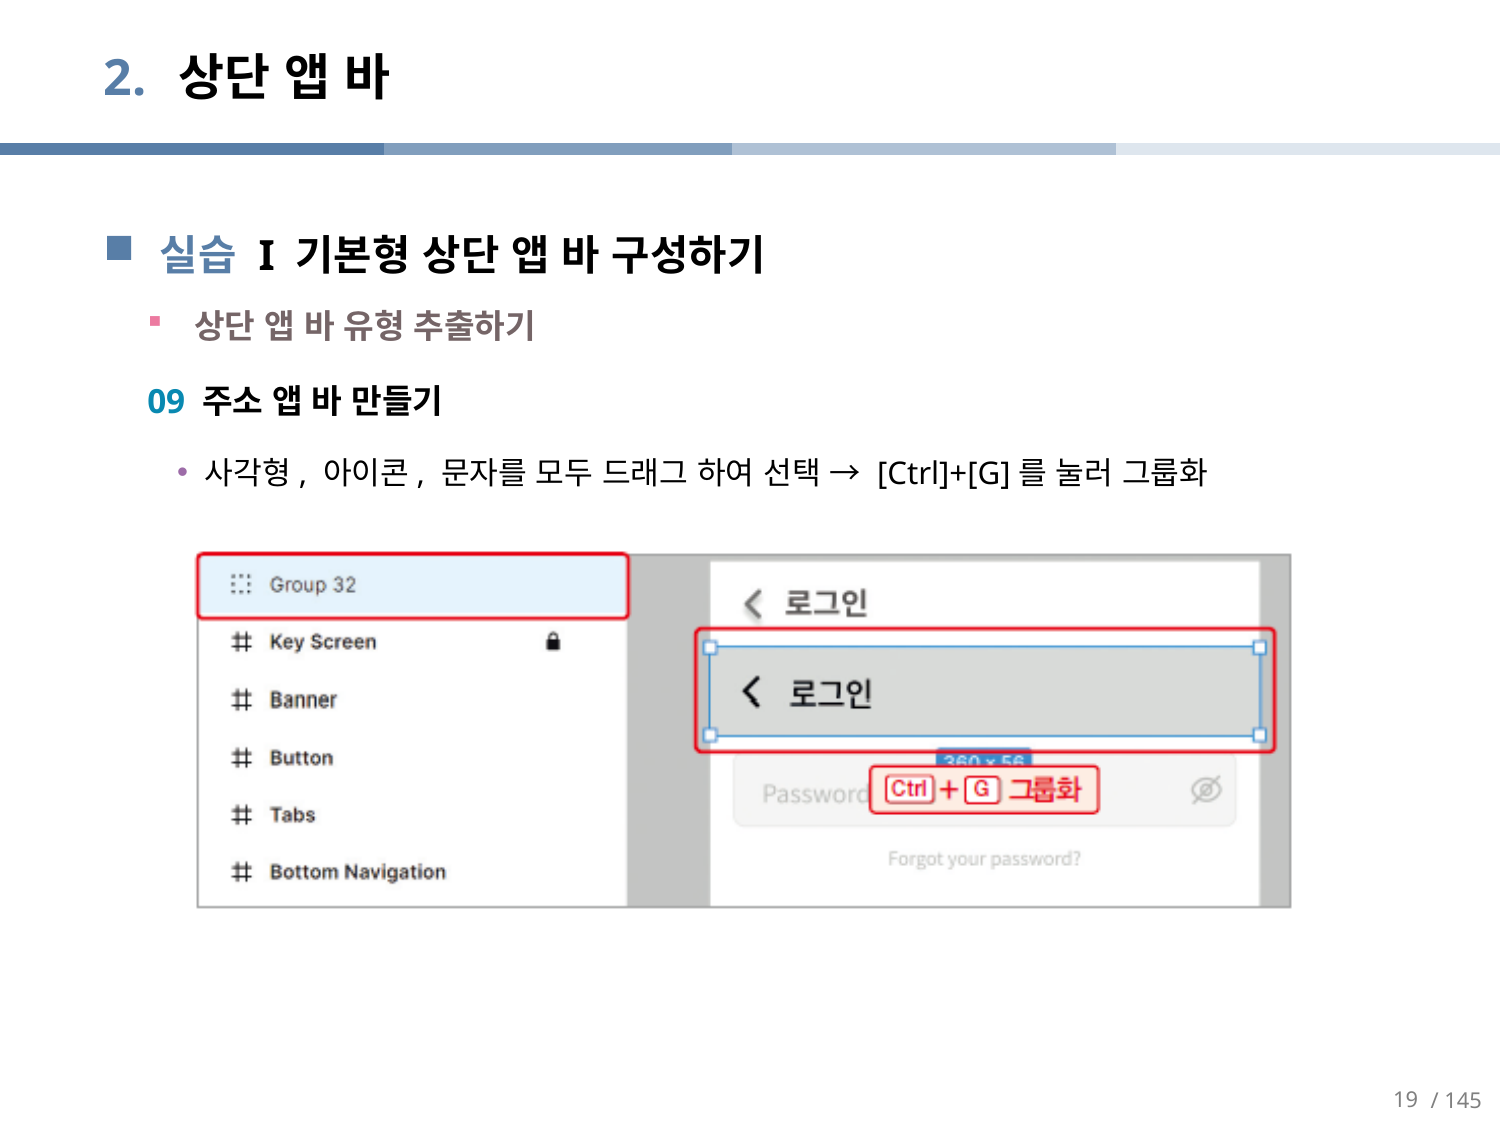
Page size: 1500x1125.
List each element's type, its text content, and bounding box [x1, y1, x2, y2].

list 실습 I 기본형 상단 앱 바 구성하기 상단 앱 바 유형 추출하기 09 주소 앱 바 만들기 사각형, 아이콘, 문자를 모두 드래그 하여 선택 → [Ctrl]+[G]를 눌러 그룹화 [88, 196, 1436, 1083]
picture [182, 538, 1305, 927]
title 상단 앱 바 [88, 30, 1211, 121]
